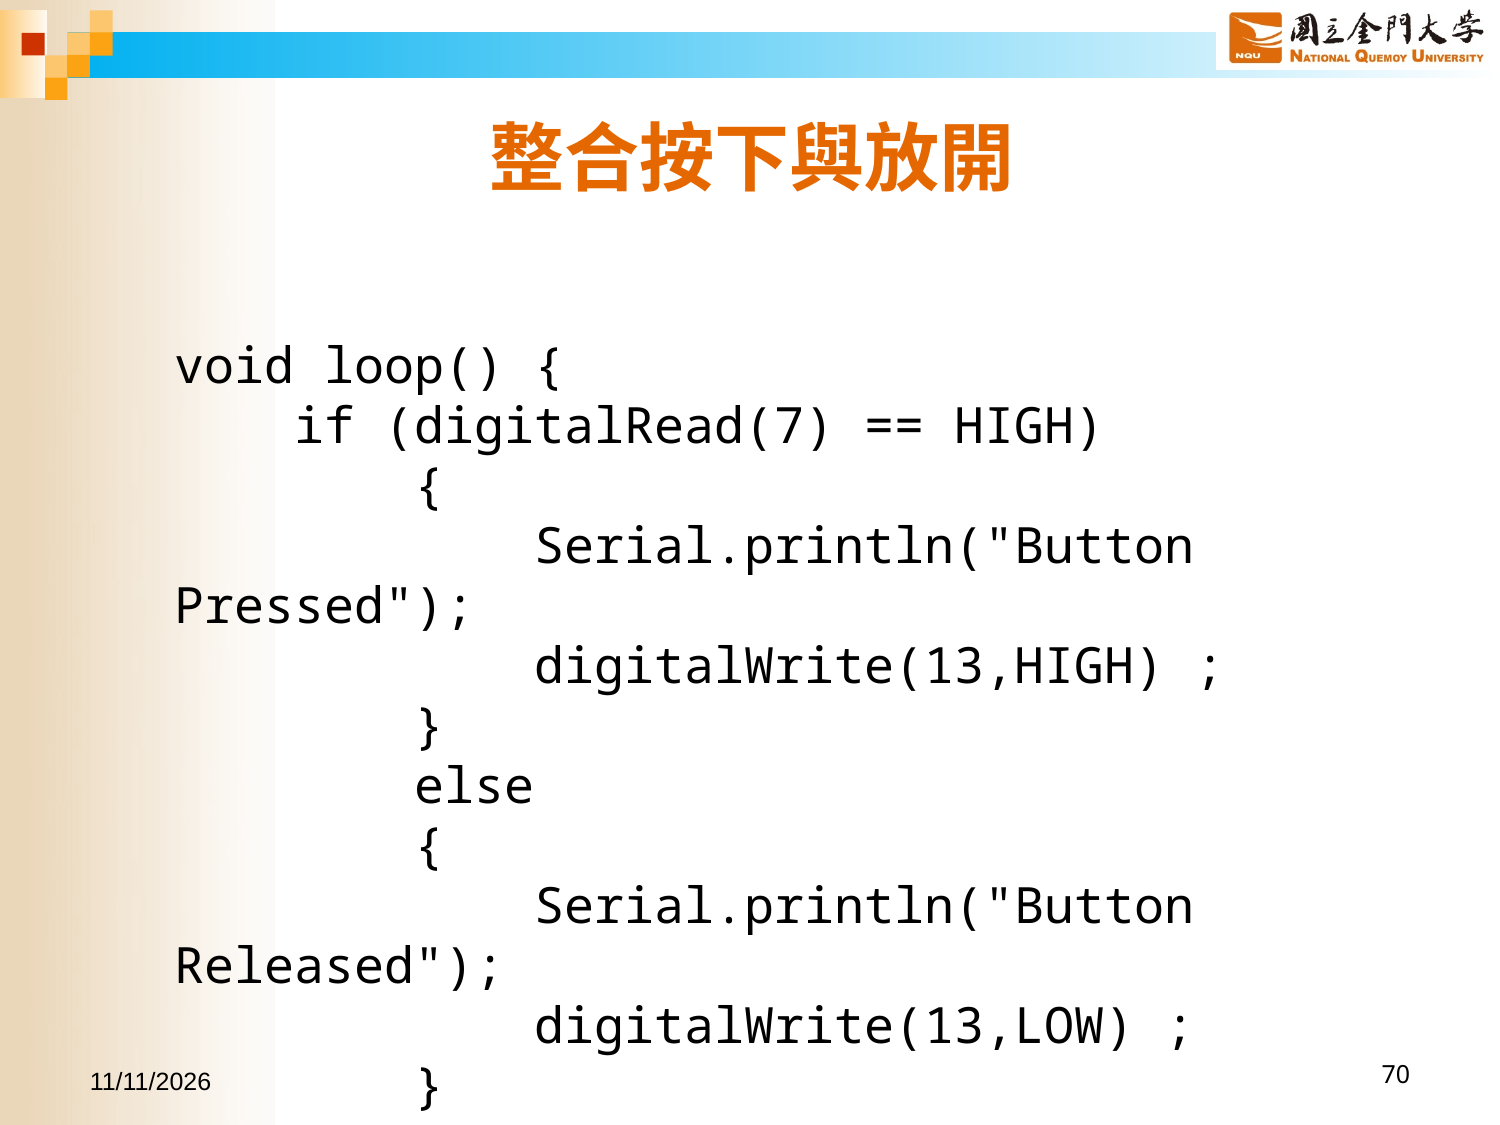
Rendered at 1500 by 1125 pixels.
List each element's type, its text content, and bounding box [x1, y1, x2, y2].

text_box void loop() { if (digitalRead(7) == HIGH) { Serial.println("Button Pressed"); digitalWrite(13,HIGH) ; } else { Serial.println("Button Released"); digitalWrite(13,LOW) ; } } [159, 326, 1376, 1125]
text_box 70 [1376, 1024, 1425, 1100]
picture [1216, 1, 1499, 70]
title 整合按下與放開 [76, 42, 1427, 268]
text_box 2017/6/24 [75, 1024, 159, 1103]
